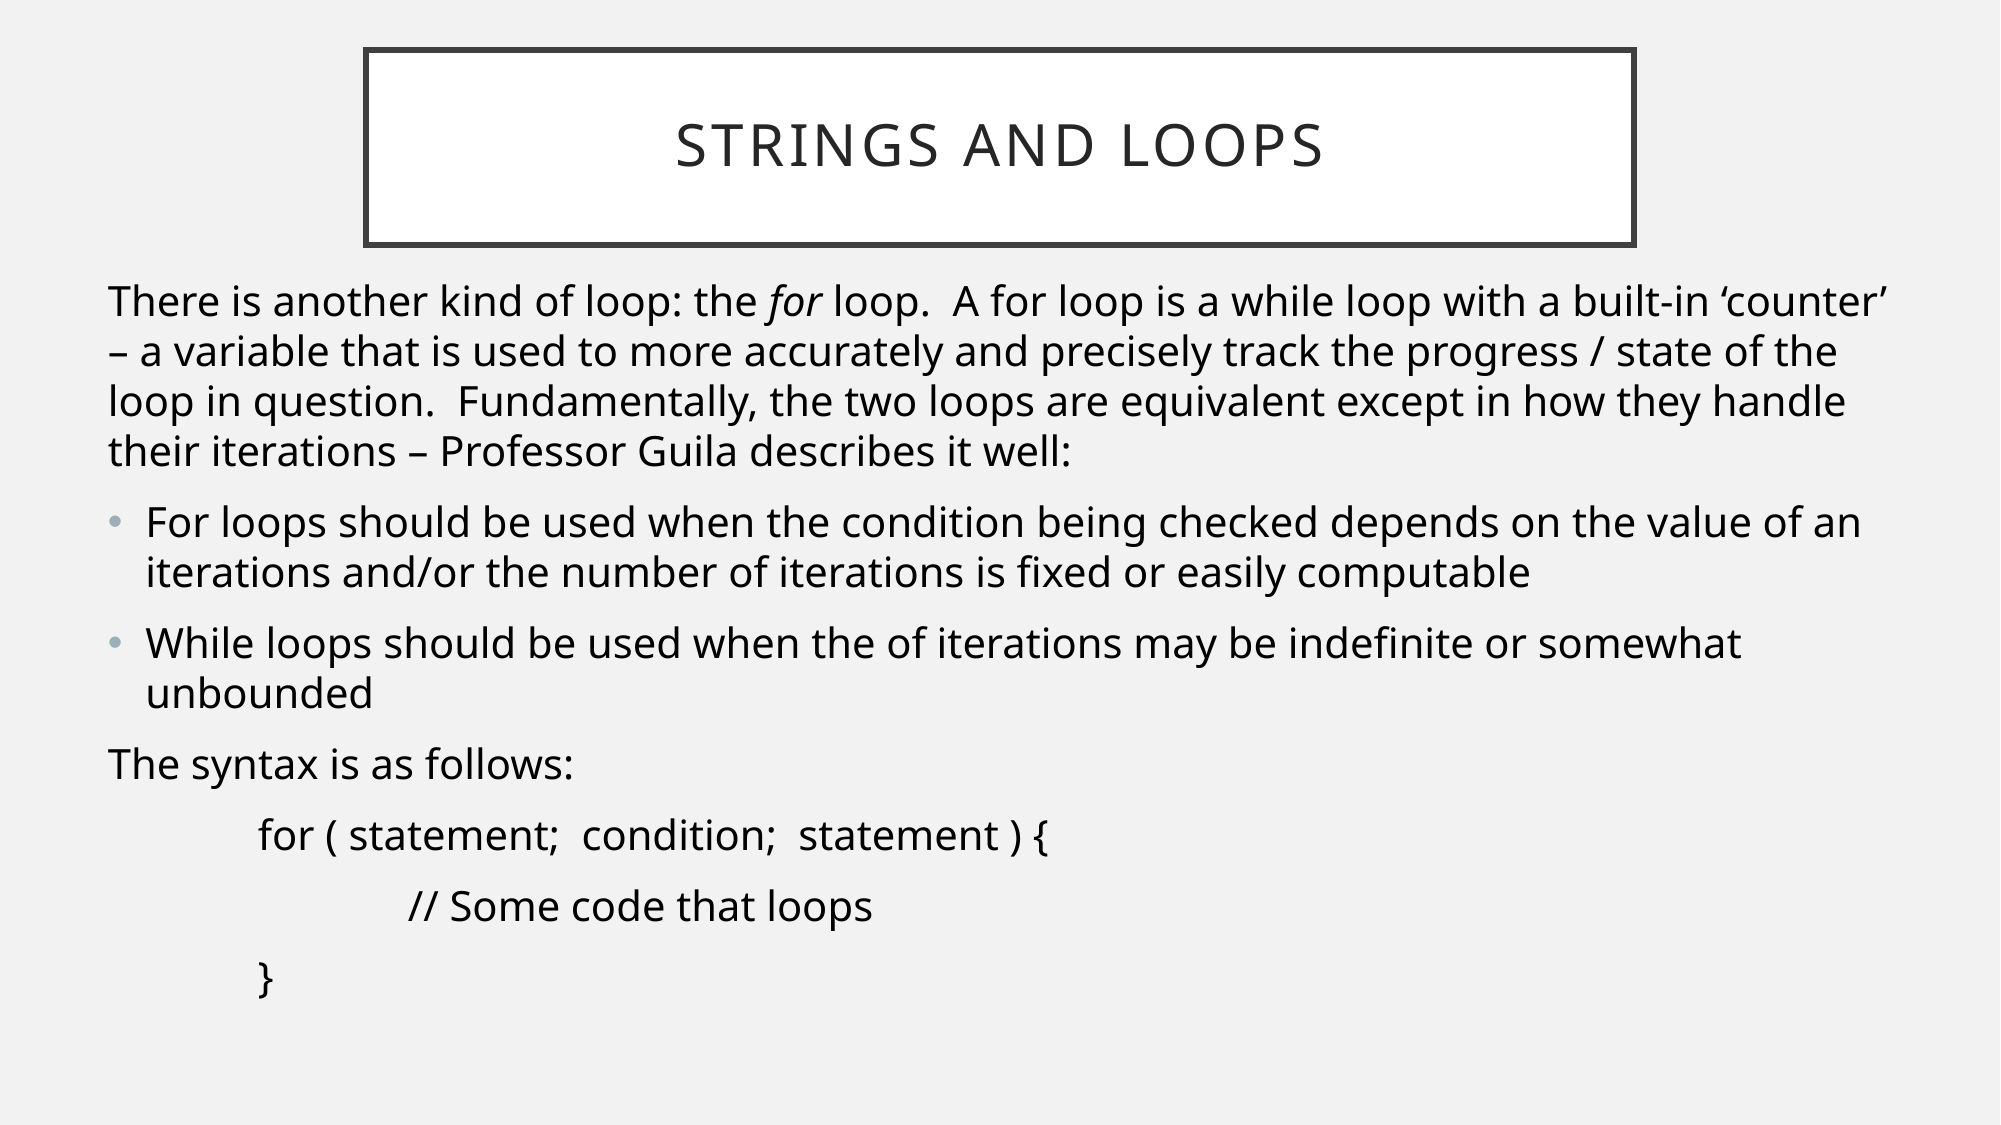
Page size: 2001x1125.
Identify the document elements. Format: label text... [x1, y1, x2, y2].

title Strings and loops [363, 47, 1637, 248]
list There is another kind of loop: the for loop. A for loop is a while loop with a built-in ‘counter’ – a variable that is used to more accurately and precisely track the progress / state of the loop in question. Fundamentally, the two loops are equivalent except in how they handle their iterations – Professor Guila describes it well: For loops should be used when the condition being checked depends on the value of an iterations and/or the number of iterations is fixed or easily computable While loops should be used when the of iterations may be indefinite or somewhat unbounded The syntax is as follows: for ( statement; condition; statement ) { // Some code that loops } [93, 267, 1907, 1075]
